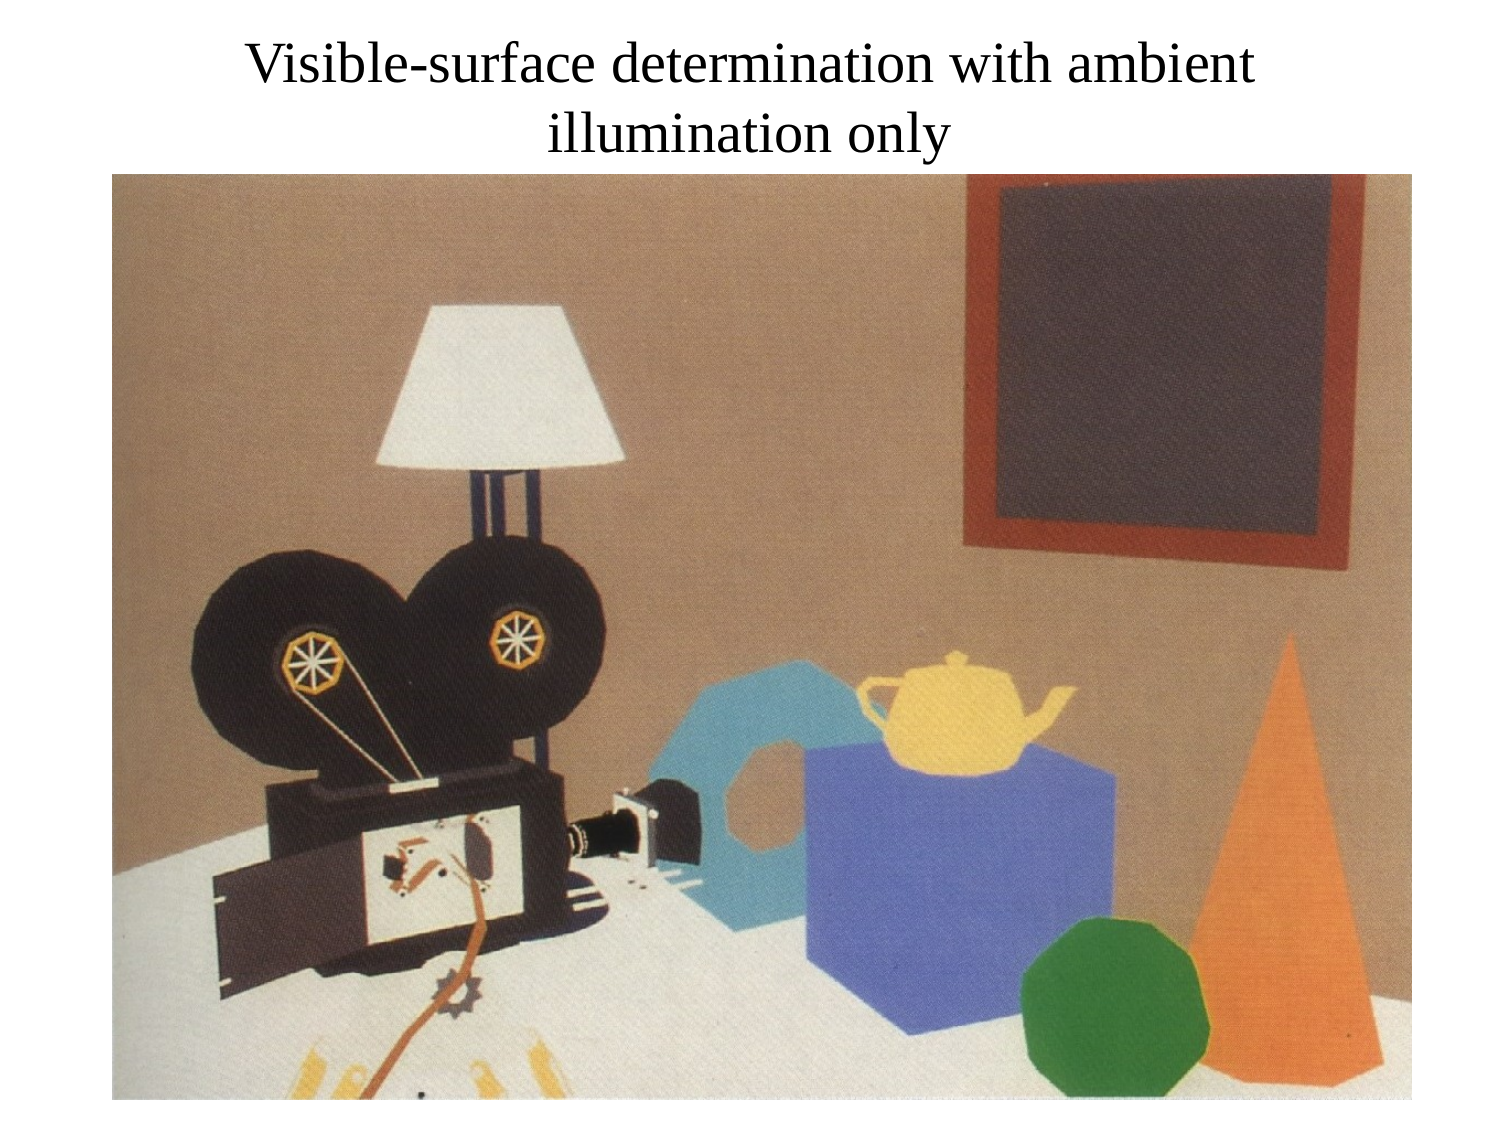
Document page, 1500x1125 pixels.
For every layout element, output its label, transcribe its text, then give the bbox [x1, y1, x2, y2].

picture [112, 174, 1412, 1100]
title Visible-surface determination with ambient illumination only [112, 0, 1388, 174]
